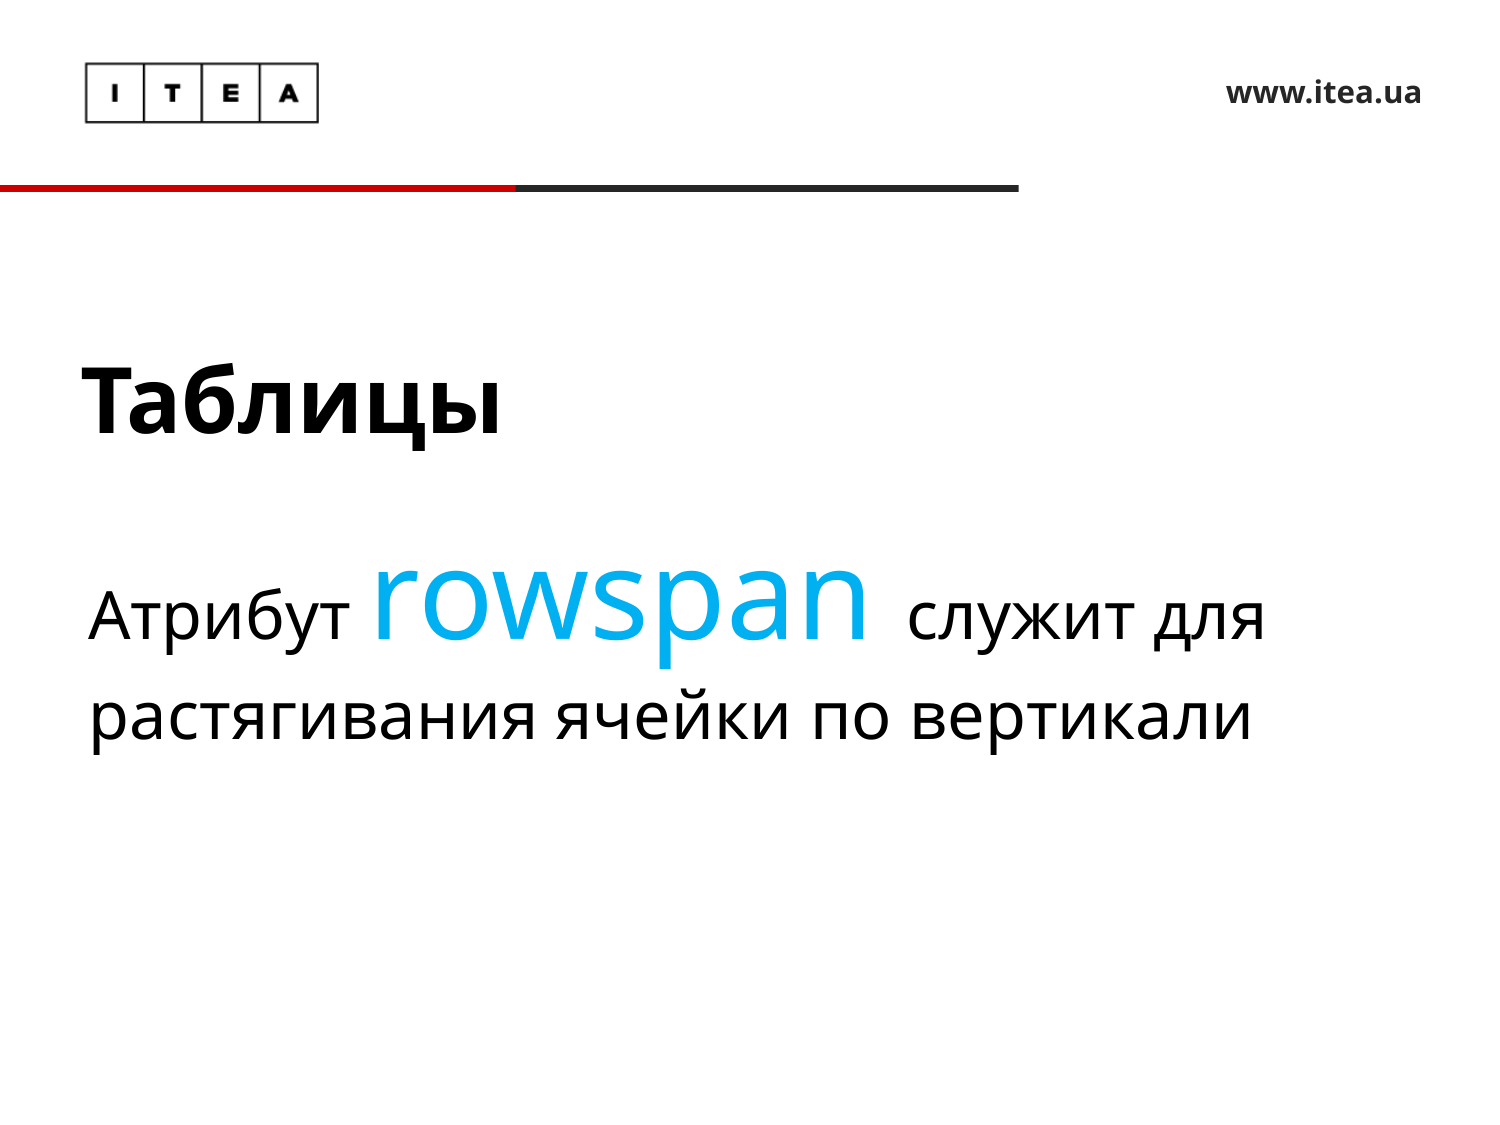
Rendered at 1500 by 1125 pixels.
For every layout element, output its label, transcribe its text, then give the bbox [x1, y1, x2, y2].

text_box www.itea.ua [1172, 66, 1477, 115]
list Атрибут rowspan служит для растягивания ячейки по вертикали [74, 492, 1416, 1036]
title Таблицы [65, 323, 1425, 421]
text_box [516, 185, 1019, 192]
picture [57, 49, 344, 133]
text_box [0, 185, 516, 192]
